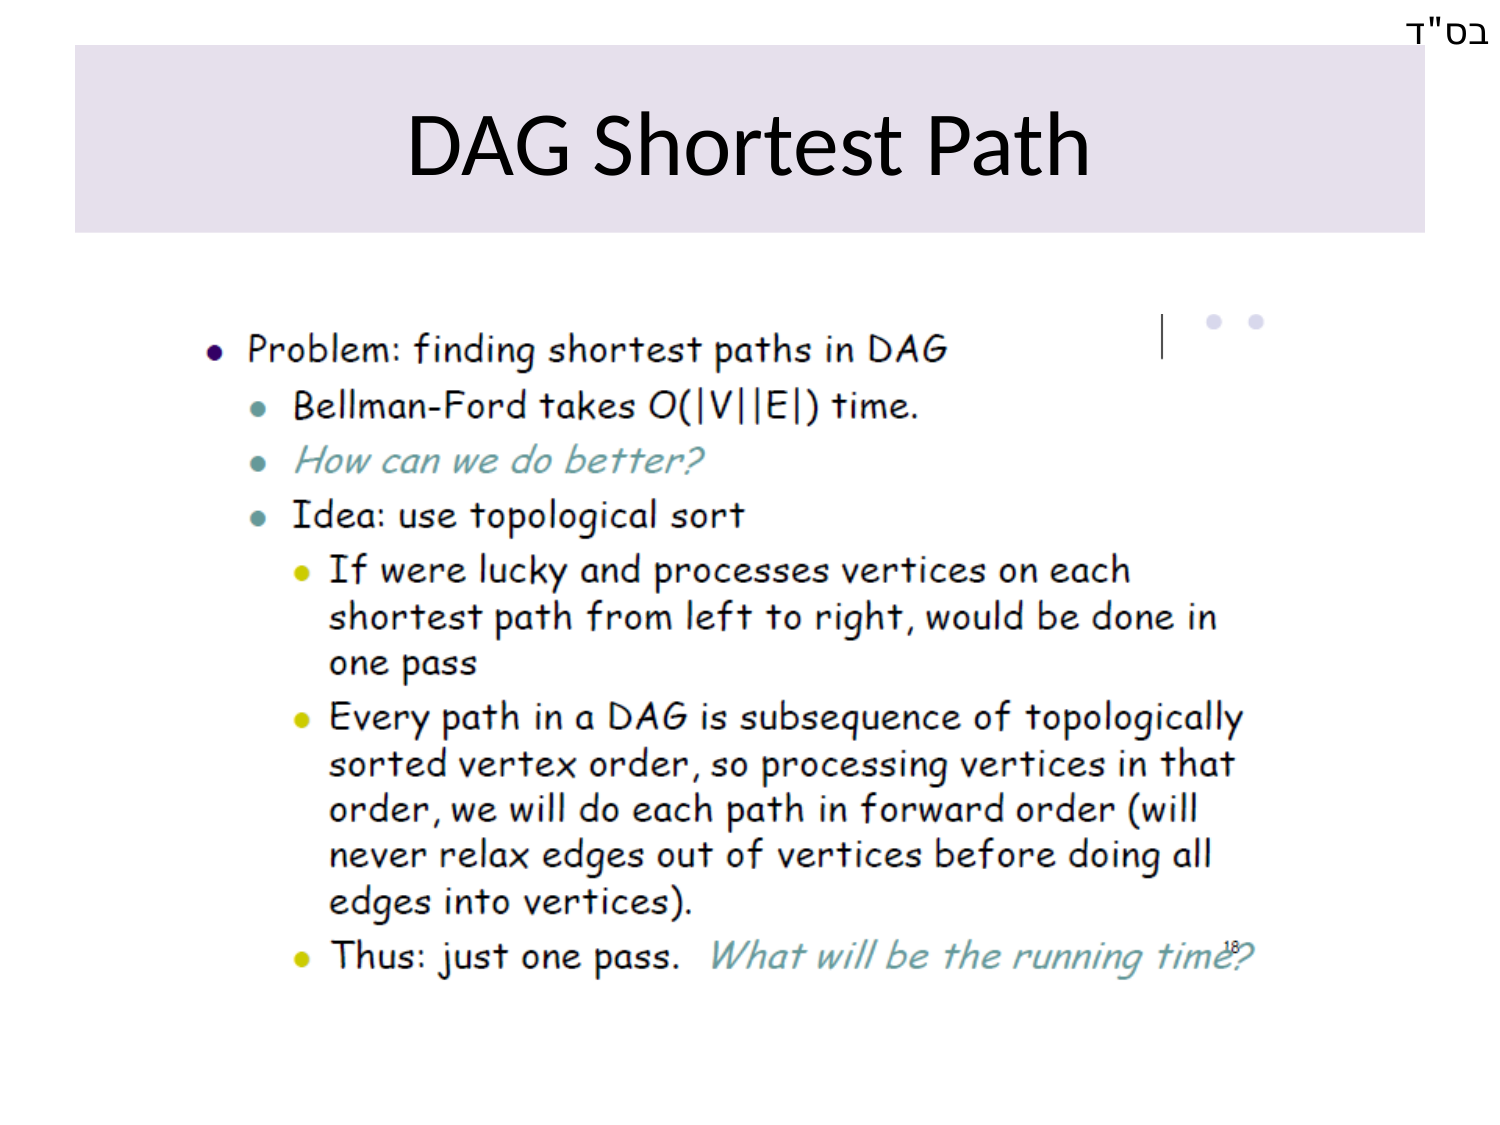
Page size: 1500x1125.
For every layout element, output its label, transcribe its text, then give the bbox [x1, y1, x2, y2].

picture [182, 314, 1310, 1017]
title DAG Shortest Path [75, 45, 1425, 233]
